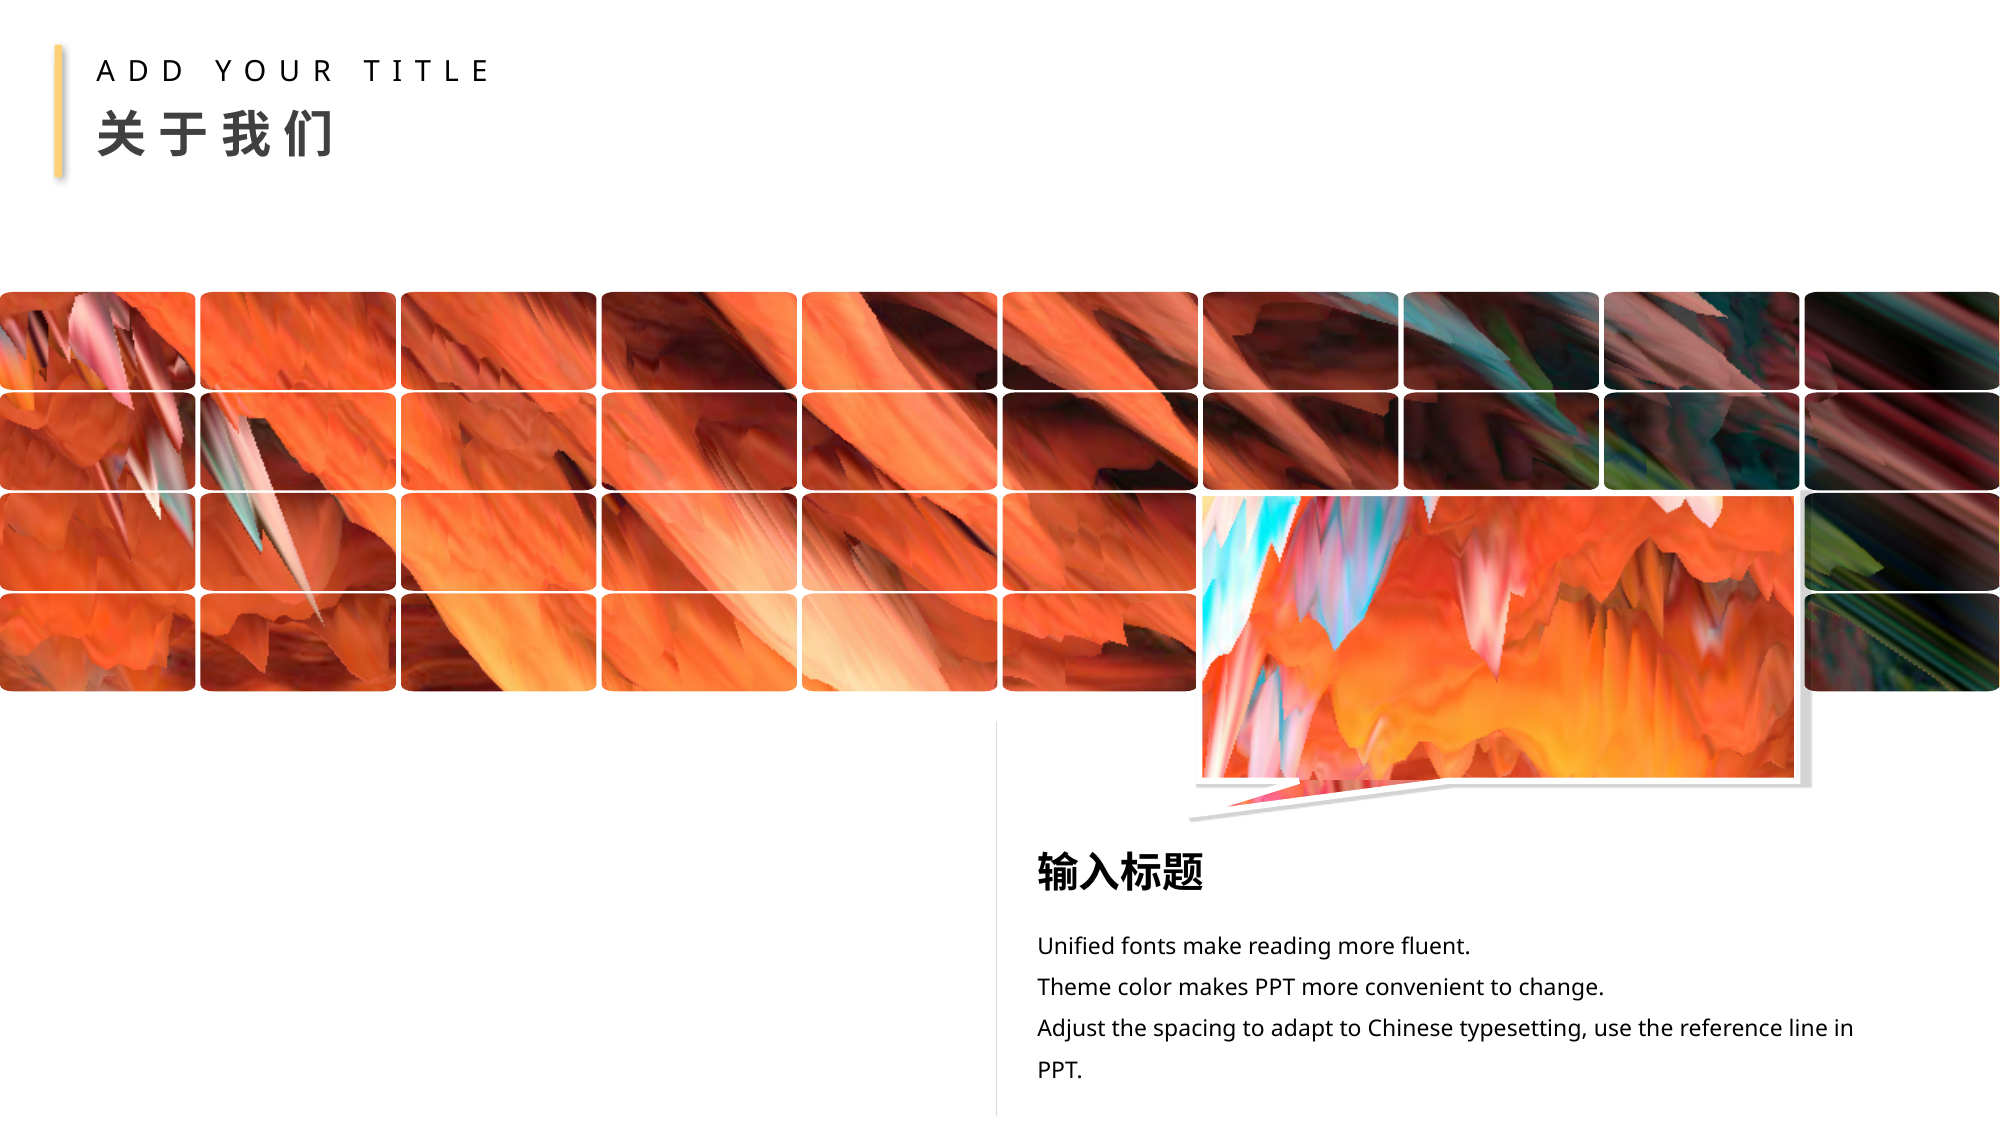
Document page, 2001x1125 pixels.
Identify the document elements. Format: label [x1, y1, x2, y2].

text_box [54, 44, 649, 178]
text_box [0, 291, 2000, 1116]
